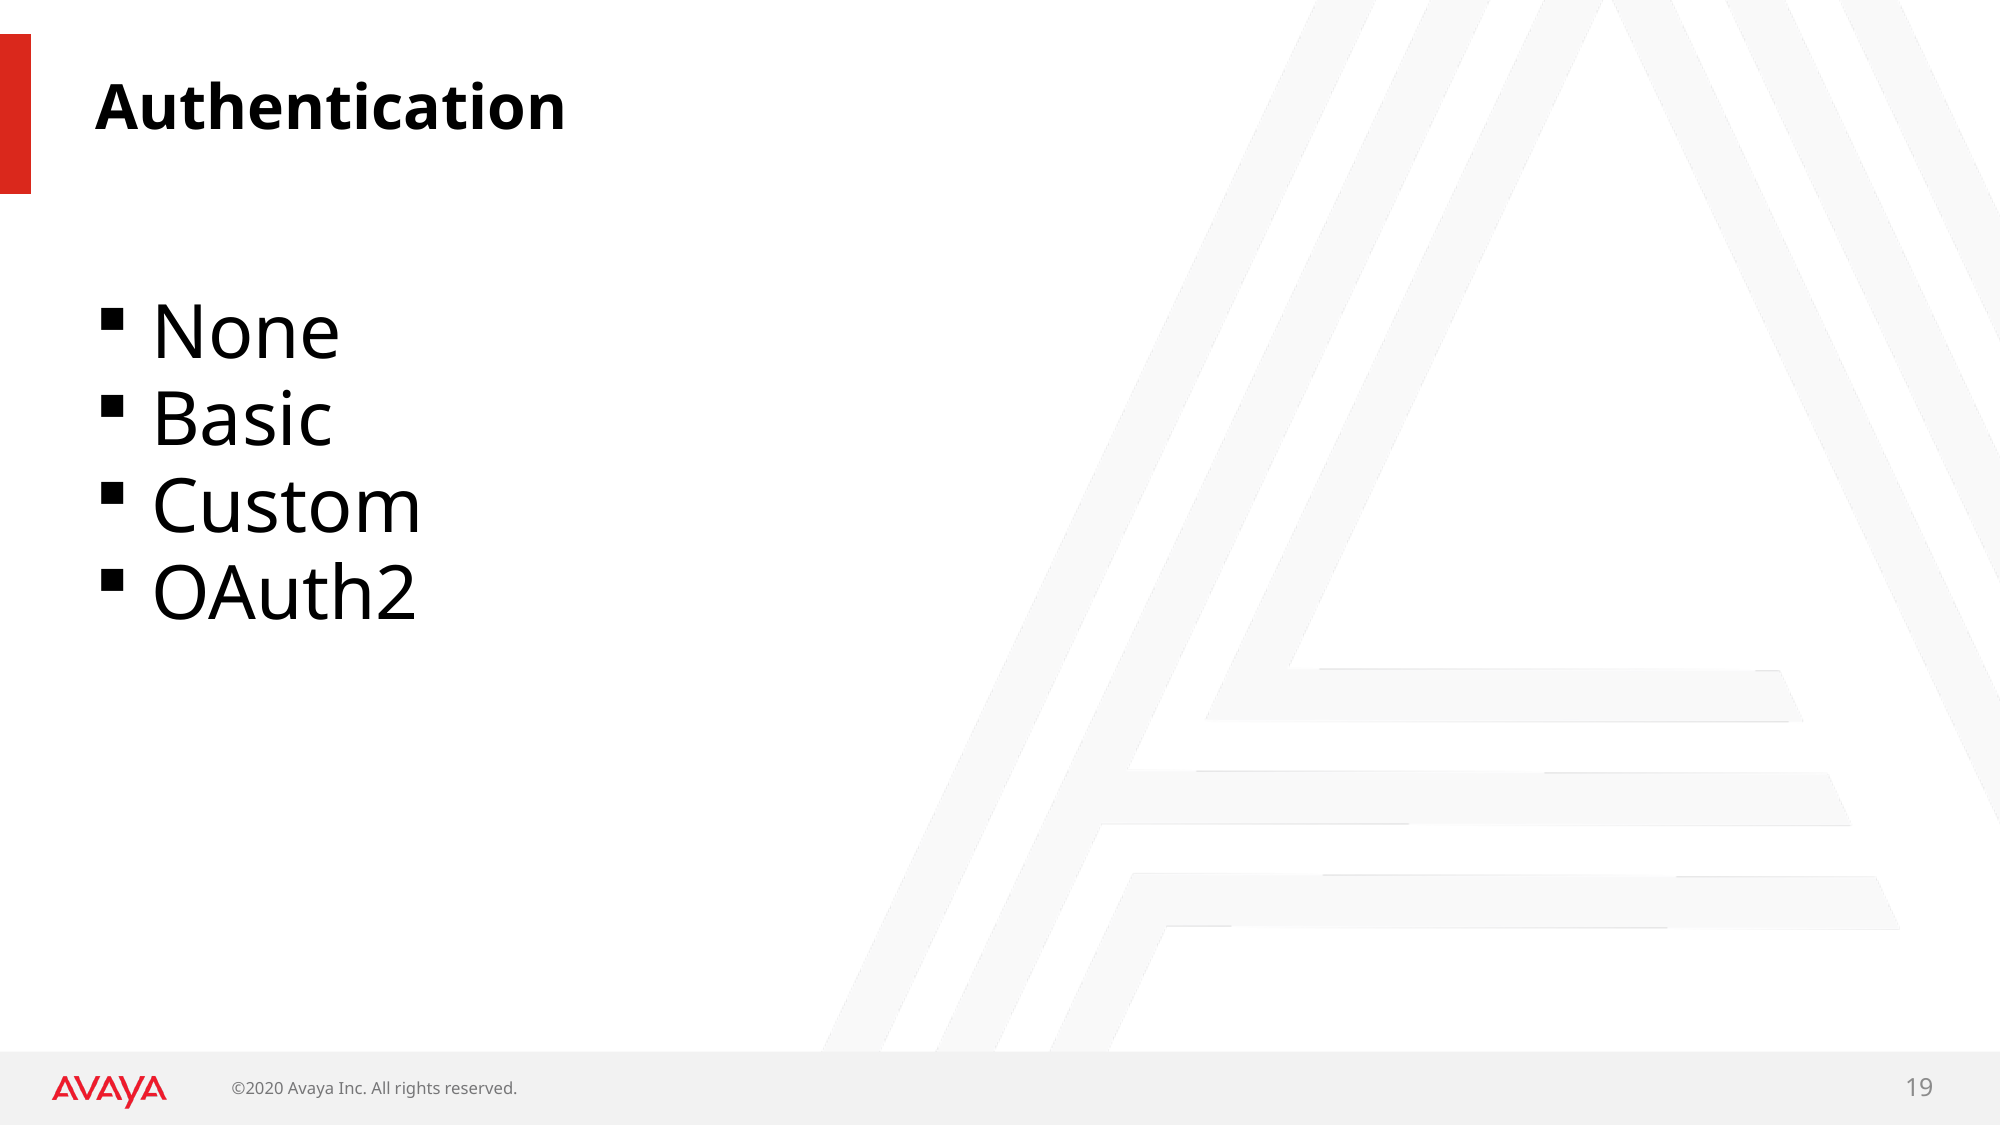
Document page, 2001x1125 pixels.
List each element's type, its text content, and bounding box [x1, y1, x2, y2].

title Authentication [79, 1, 1916, 219]
list None Basic Custom OAuth2 [79, 299, 1916, 966]
